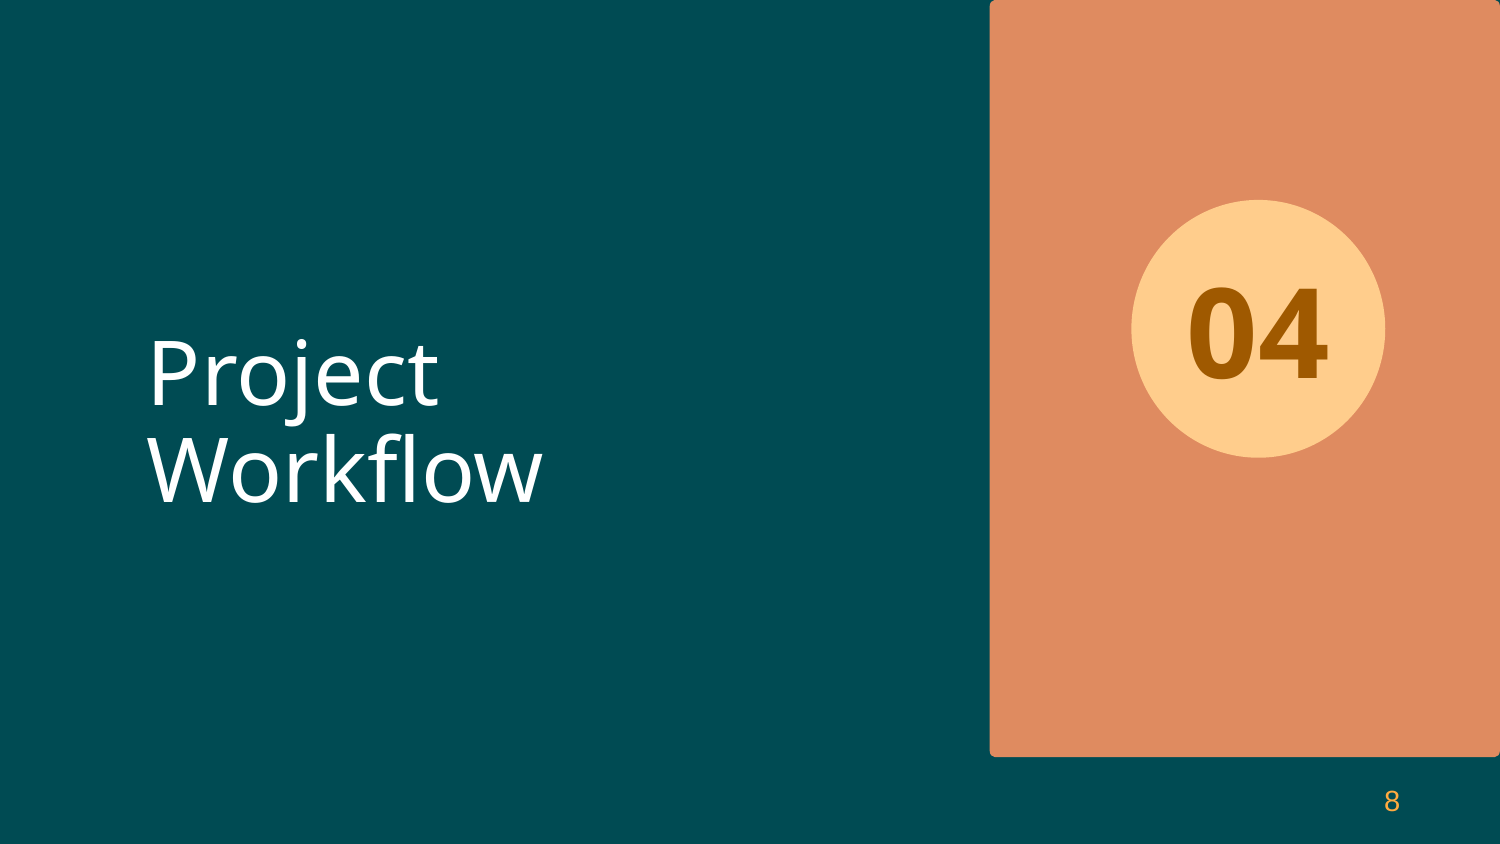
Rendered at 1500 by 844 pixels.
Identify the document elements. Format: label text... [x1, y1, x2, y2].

text_box 04 [1129, 197, 1388, 460]
text_box 8 [1369, 774, 1428, 825]
title Project Workflow [131, 244, 731, 537]
